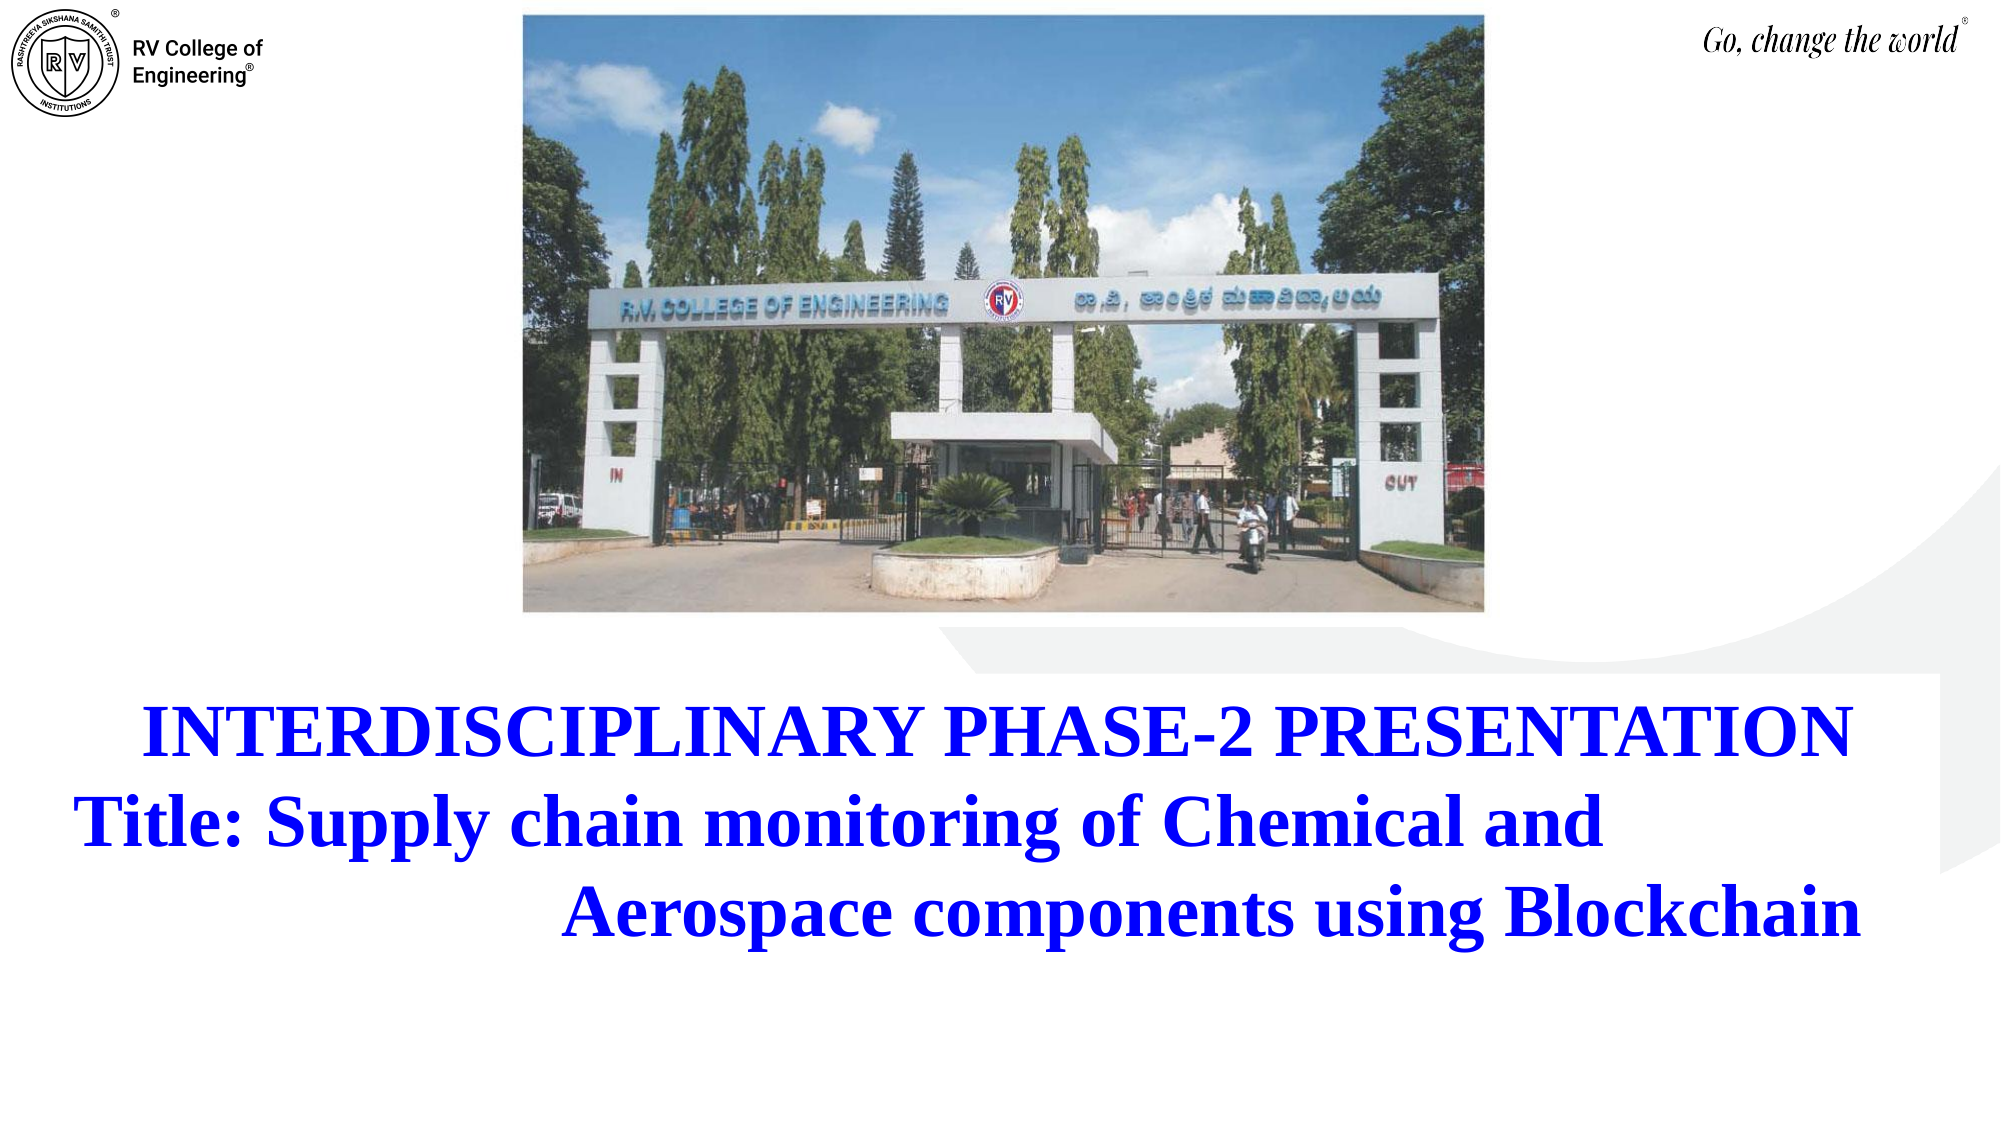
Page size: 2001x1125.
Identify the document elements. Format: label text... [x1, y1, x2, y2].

picture [0, 0, 2001, 1125]
text_box INTERDISCIPLINARY PHASE-2 PRESENTATION Title: Supply chain monitoring of Chemical and Aerospace components using Blockchain [57, 673, 1941, 1049]
